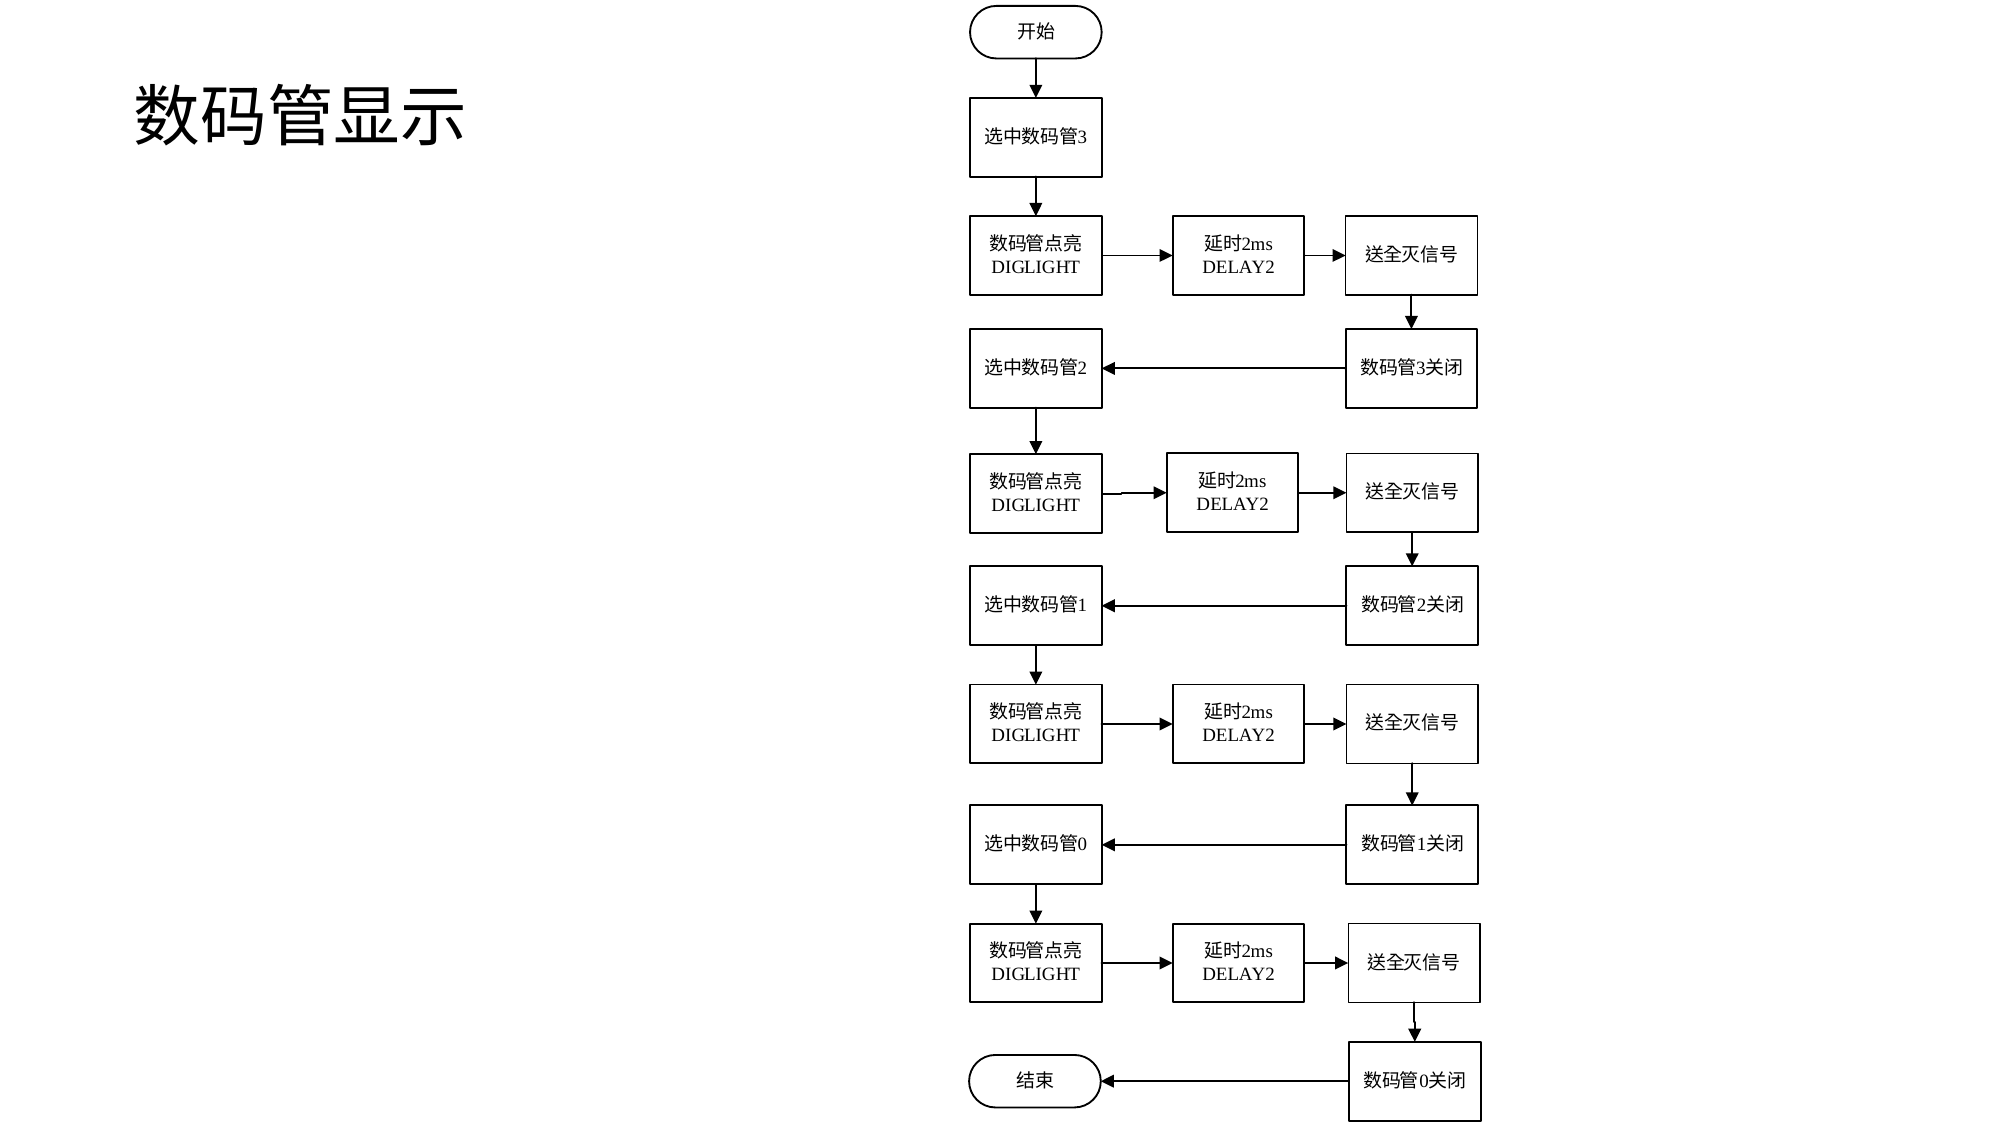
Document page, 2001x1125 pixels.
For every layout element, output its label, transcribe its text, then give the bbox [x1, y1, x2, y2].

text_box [932, 0, 1516, 1125]
text_box 数码管显示 [118, 66, 483, 162]
